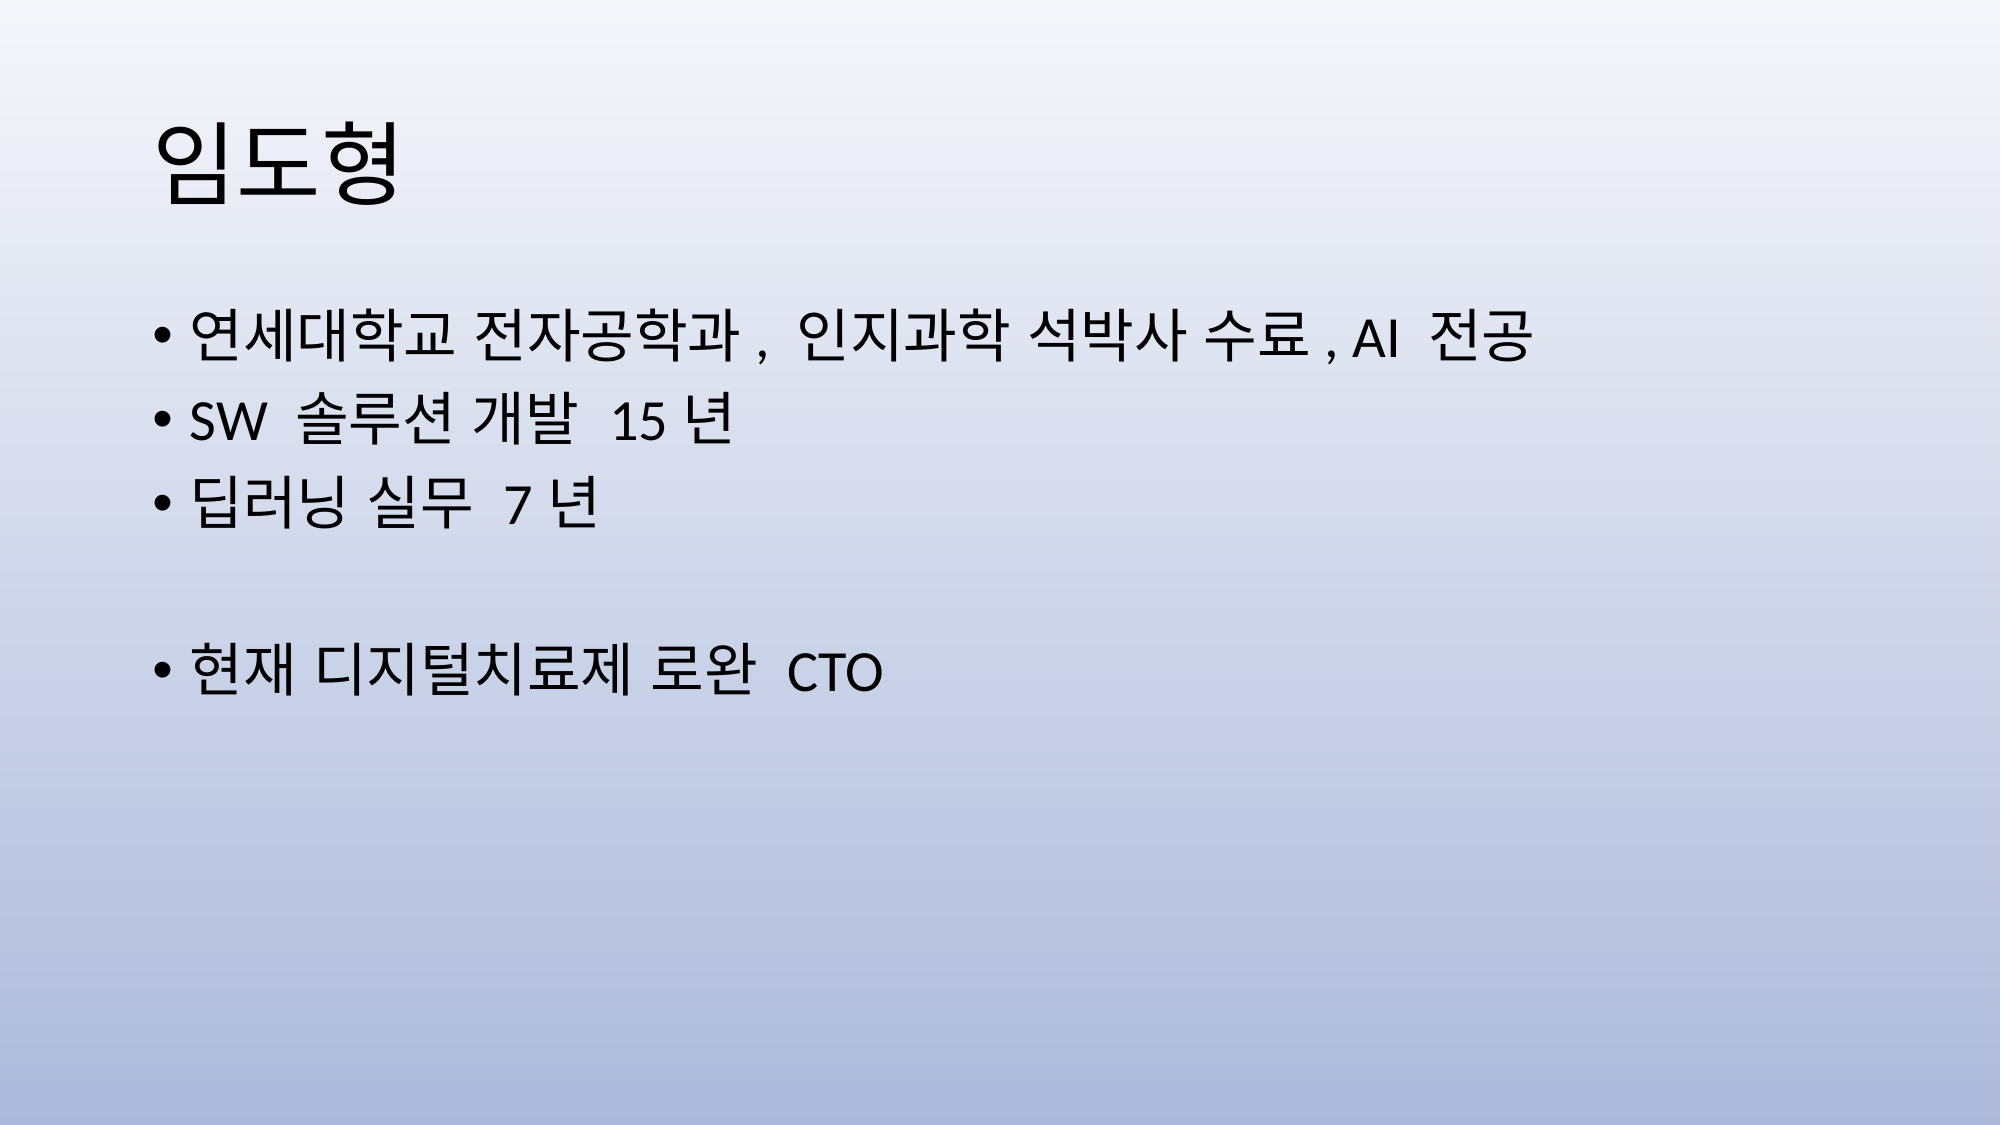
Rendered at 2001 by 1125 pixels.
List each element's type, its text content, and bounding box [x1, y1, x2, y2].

title 임도형 [137, 59, 1863, 278]
list 연세대학교 전자공학과, 인지과학 석박사 수료, AI 전공 SW 솔루션 개발 15년 딥러닝 실무 7년 현재 디지털치료제 로완 CTO [137, 299, 1863, 1014]
